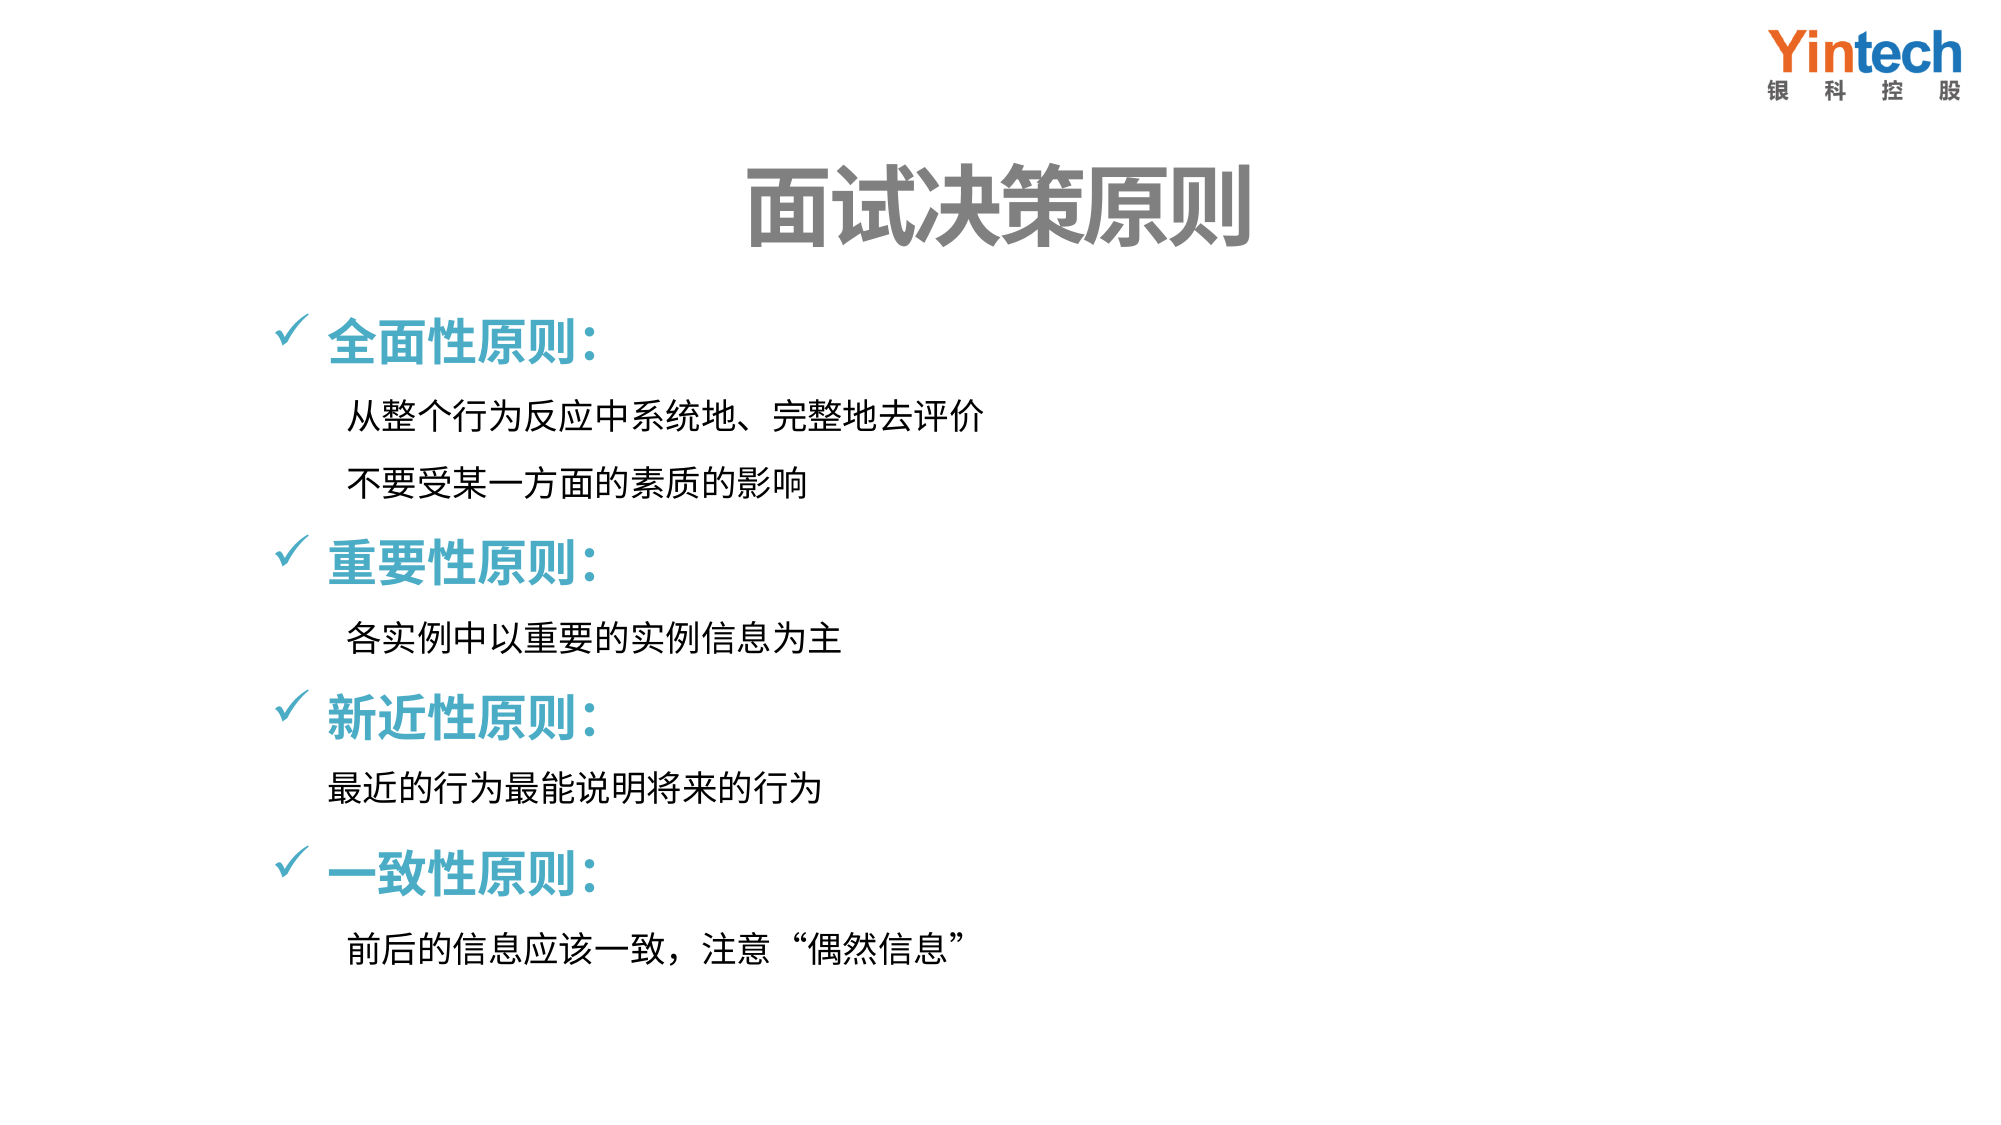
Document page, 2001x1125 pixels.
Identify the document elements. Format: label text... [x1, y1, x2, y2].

list 全面性原则： 从整个行为反应中系统地、完整地去评价 不要受某一方面的素质的影响 重要性原则： 各实例中以重要的实例信息为主 新近性原则： 最近的行为最能说明将来的行为 一致性原则： 前后的信息应该一致，注意“偶然信息” [256, 278, 1343, 1057]
title 面试决策原则 [100, 104, 1901, 303]
picture [1738, 6, 1993, 124]
